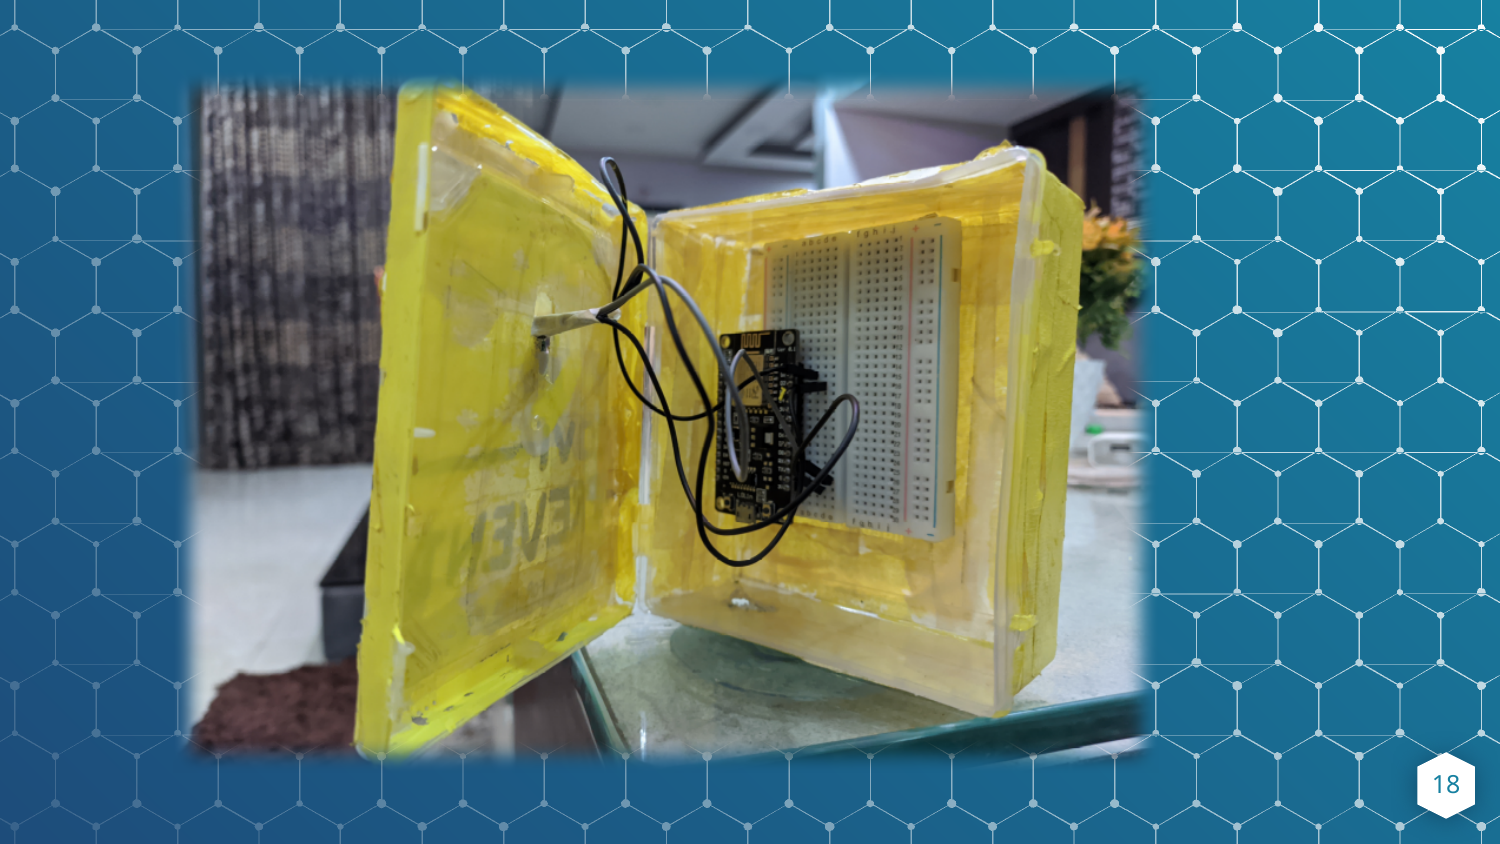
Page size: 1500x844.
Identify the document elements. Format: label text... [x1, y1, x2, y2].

picture [173, 70, 1159, 774]
slide_number 18 [1417, 752, 1475, 819]
